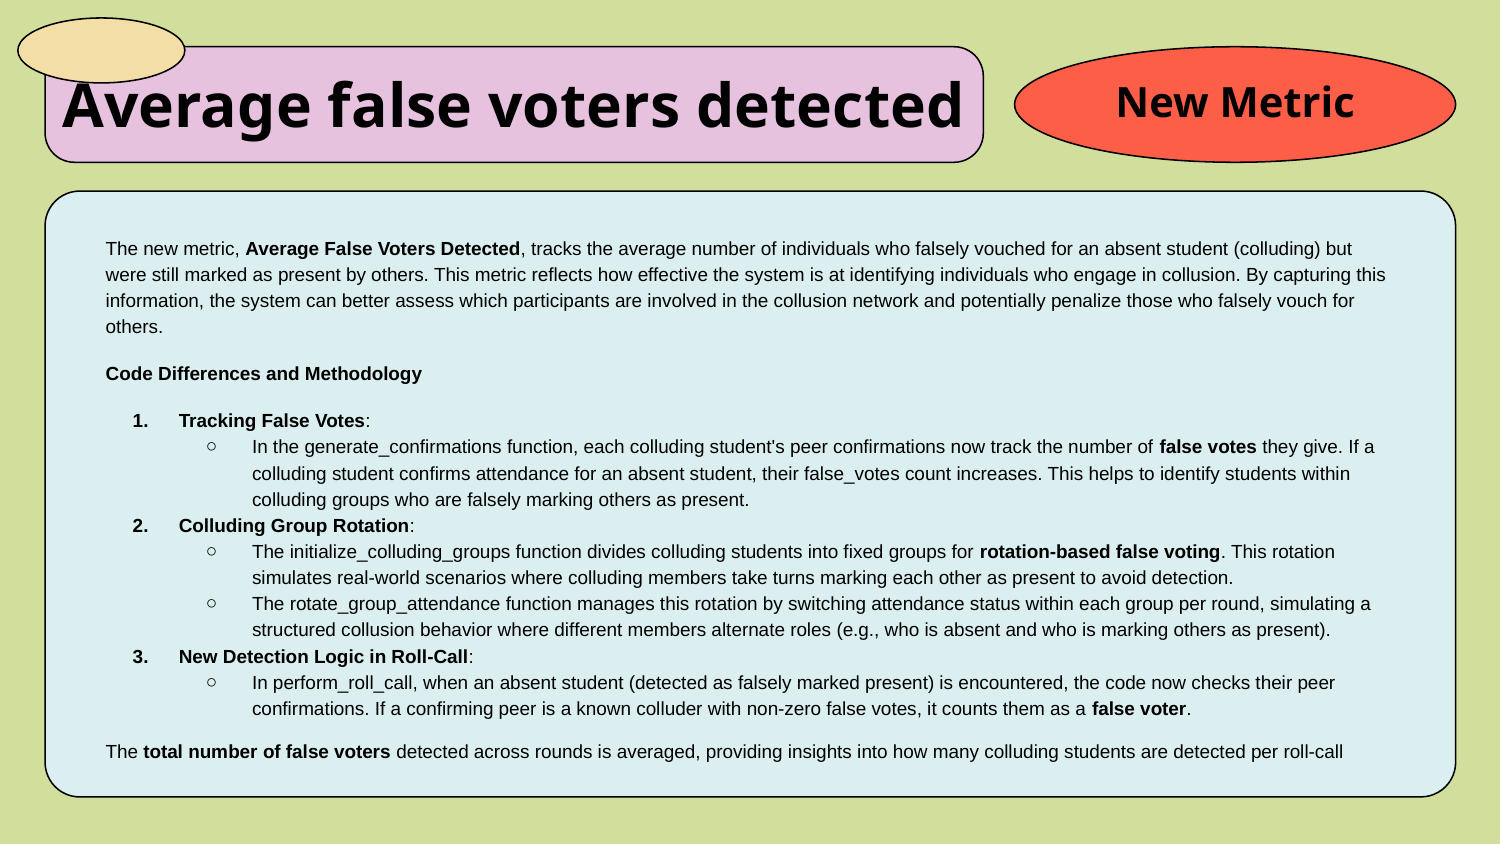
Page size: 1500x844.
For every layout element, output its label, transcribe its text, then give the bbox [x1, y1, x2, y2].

list The new metric, Average False Voters Detected, tracks the average number of individuals who falsely vouched for an absent student (colluding) but were still marked as present by others. This metric reflects how effective the system is at identifying individuals who engage in collusion. By capturing this information, the system can better assess which participants are involved in the collusion network and potentially penalize those who falsely vouch for others. Code Differences and Methodology Tracking False Votes: In the generate_confirmations function, each colluding student's peer confirmations now track the number of false votes they give. If a colluding student confirms attendance for an absent student, their false_votes count increases. This helps to identify students within colluding groups who are falsely marking others as present. Colluding Group Rotation: The initialize_colluding_groups function divides colluding students into fixed groups for rotation-based false voting. This rotation simulates real-world scenarios where colluding members take turns marking each other as present to avoid detection. The rotate_group_attendance function manages this rotation by switching attendance status within each group per round, simulating a structured collusion behavior where different members alternate roles (e.g., who is absent and who is marking others as present). New Detection Logic in Roll-Call: In perform_roll_call, when an absent student (detected as falsely marked present) is encountered, the code now checks their peer confirmations. If a confirming peer is a known colluder with non-zero false votes, it counts them as a false voter. The total number of false voters detected across rounds is averaged, providing insights into how many colluding students are detected per roll-call [90, 218, 1413, 782]
subtitle New Metric [1014, 46, 1456, 163]
title Average false voters detected [44, 53, 983, 163]
